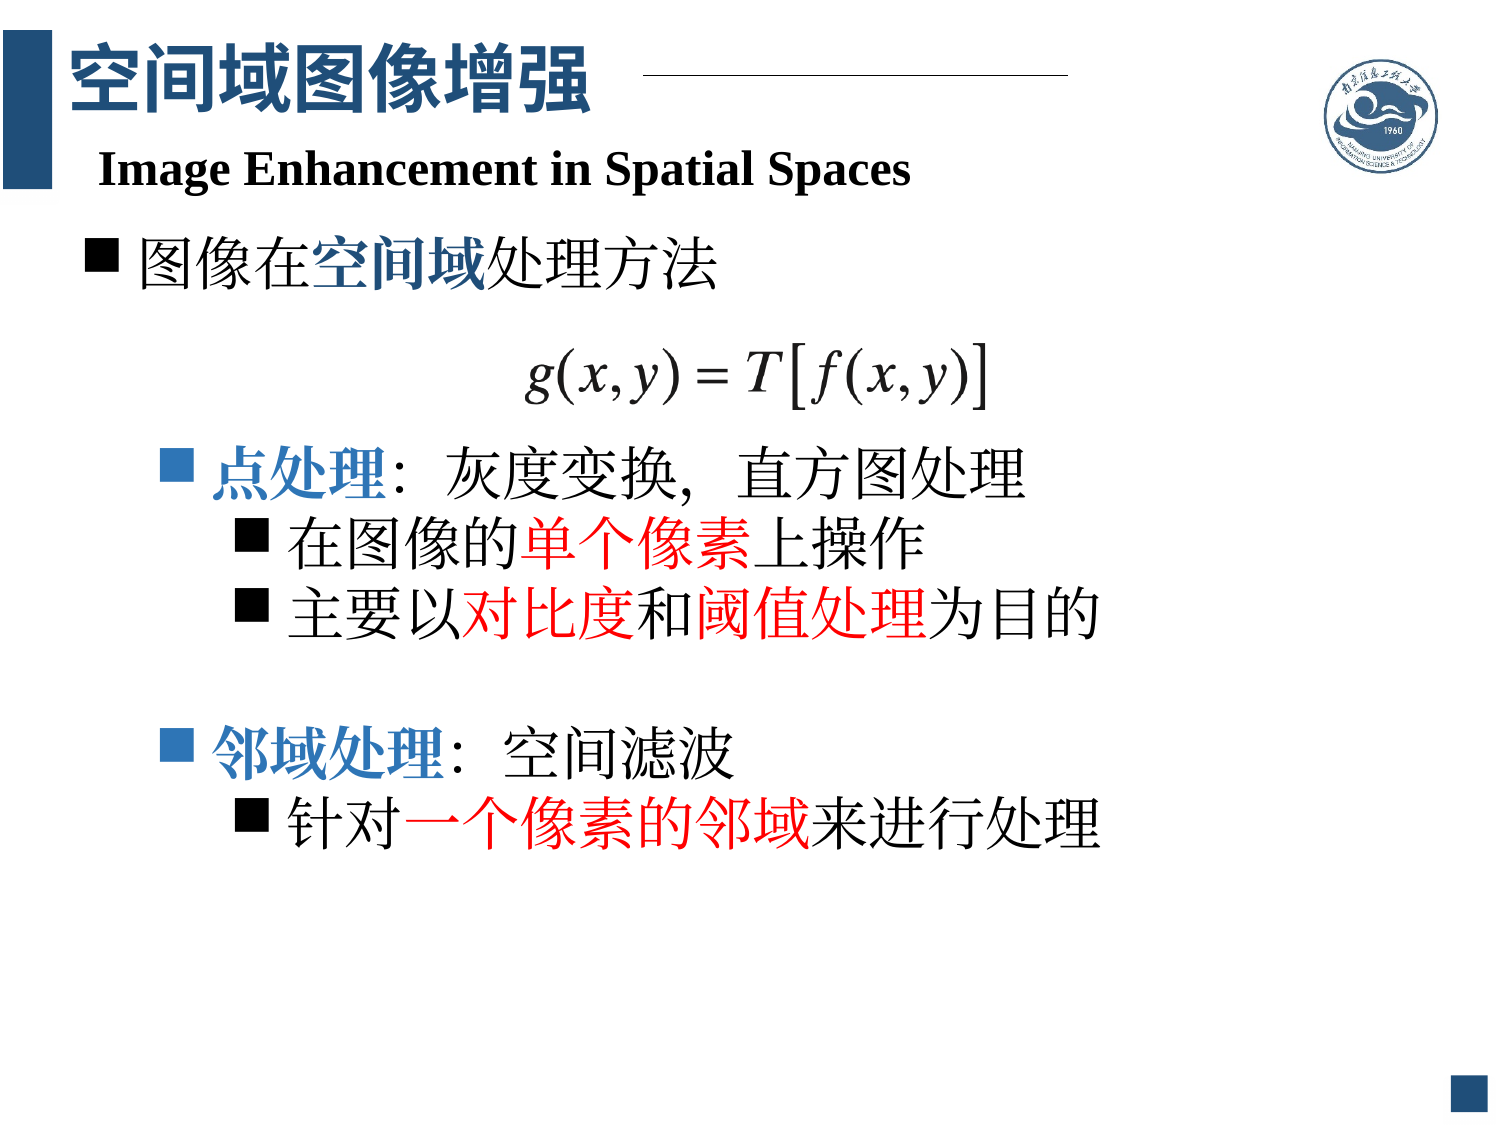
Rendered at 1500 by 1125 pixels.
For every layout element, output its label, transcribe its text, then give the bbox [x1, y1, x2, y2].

picture [1308, 44, 1452, 185]
text_box [1450, 1074, 1489, 1113]
text_box Image Enhancement in Spatial Spaces [82, 102, 1041, 236]
text_box 空间域图像增强 [52, 16, 644, 148]
text_box 图像在空间域处理方法 点处理：灰度变换，直方图处理 在图像的单个像素上操作 主要以对比度和阈值处理为目的 邻域处理：空间滤波 针对一个像素的邻域来进行处理 [65, 219, 1488, 1005]
text_box [2, 29, 53, 190]
picture [500, 320, 1041, 434]
